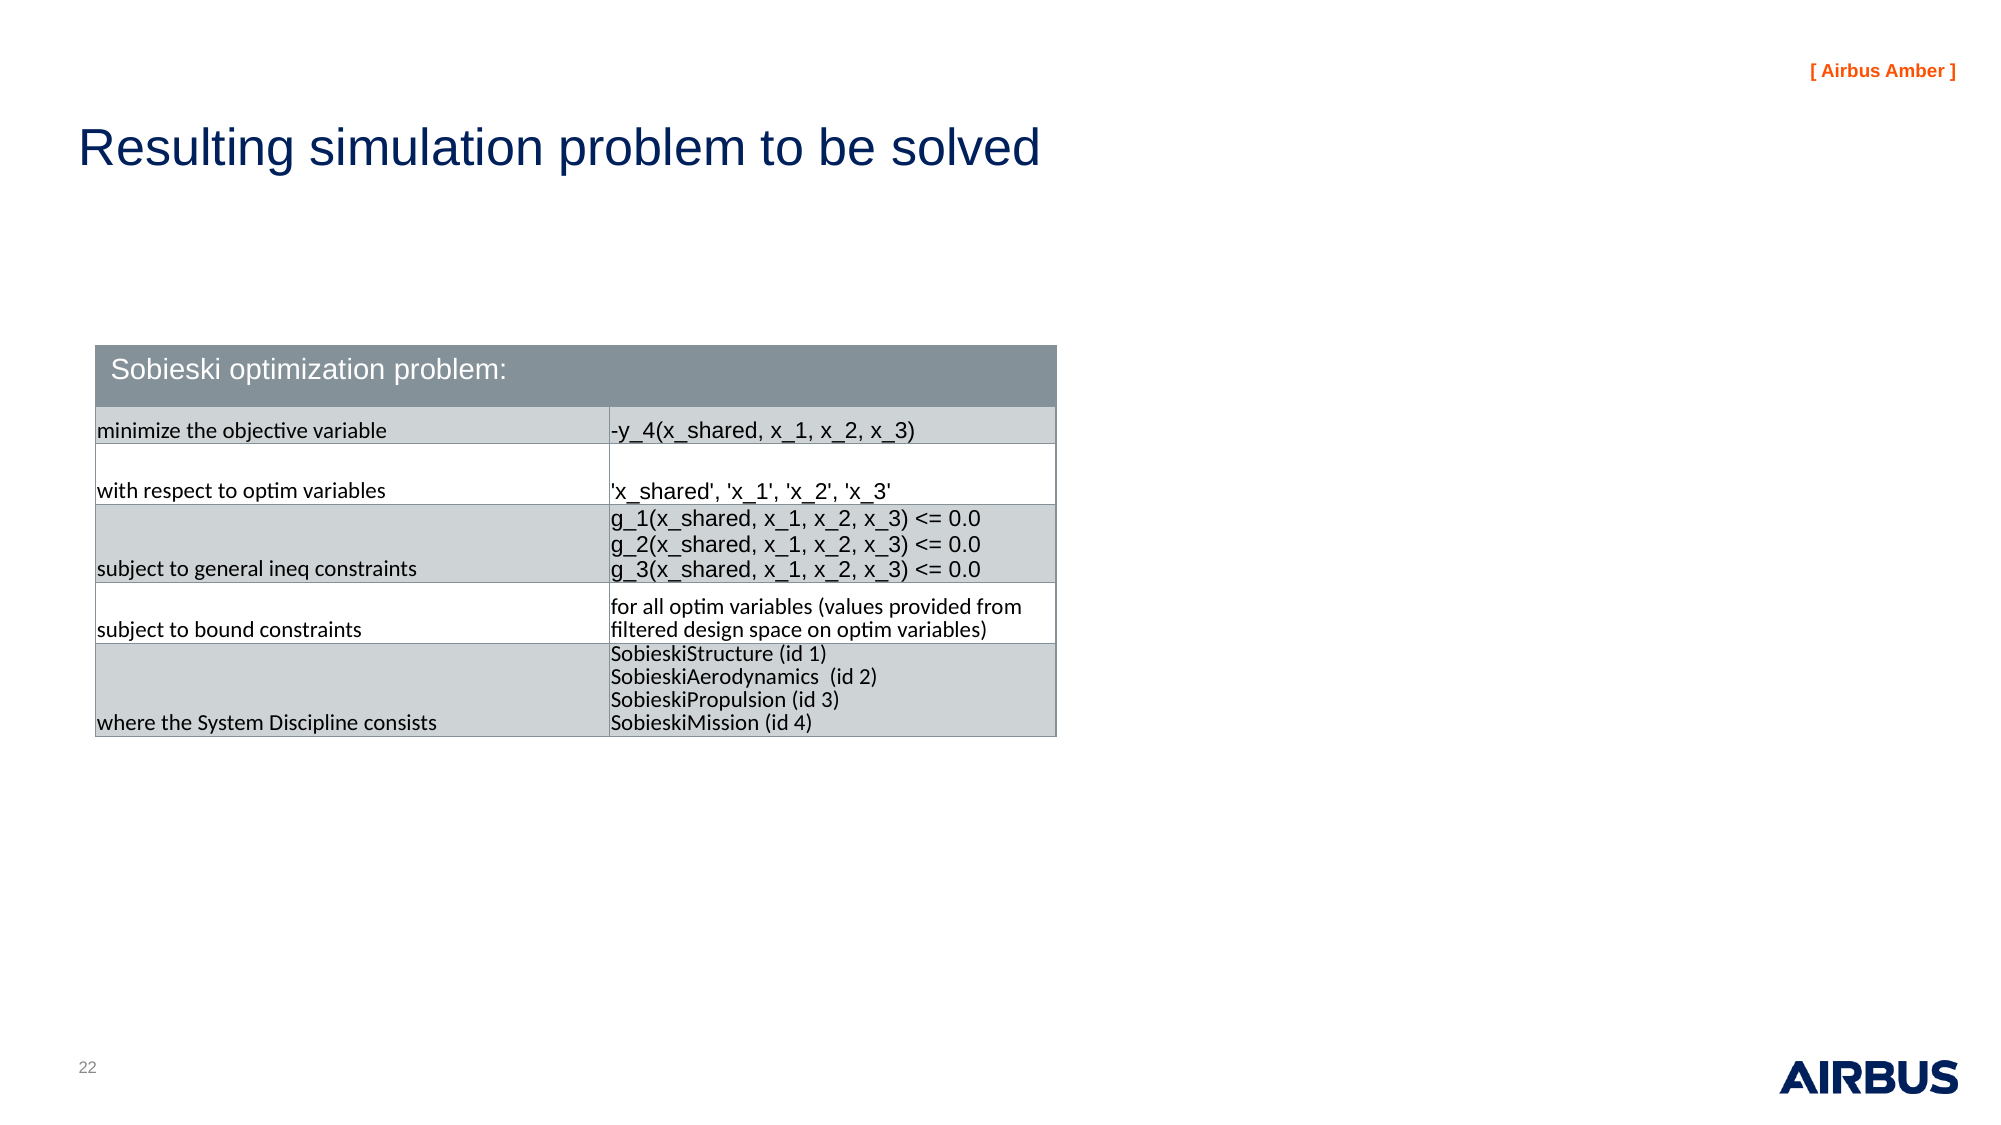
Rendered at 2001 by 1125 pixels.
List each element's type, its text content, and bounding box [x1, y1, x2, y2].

table_cell subject to bound constraints [96, 583, 609, 643]
table_cell for all optim variables (values provided from filtered design space on optim variables) [610, 583, 1055, 643]
title Resulting simulation problem to be solved [78, 107, 1922, 256]
table_cell -y_4(x_shared, x_1, x_2, x_3) [610, 407, 1055, 443]
table_cell 'x_shared', 'x_1', 'x_2', 'x_3' [610, 444, 1055, 504]
picture [1779, 1060, 1958, 1094]
table_cell where the System Discipline consists [96, 644, 609, 736]
table_cell with respect to optim variables [96, 444, 609, 504]
table_header Sobieski optimization problem: [96, 346, 609, 406]
table_cell g_1(x_shared, x_1, x_2, x_3) <= 0.0 g_2(x_shared, x_1, x_2, x_3) <= 0.0 g_3(x_shared, x_1, x_2, x_3) <= 0.0 [610, 505, 1055, 582]
table_header [610, 346, 1055, 406]
table_cell subject to general ineq constraints [96, 505, 609, 582]
table_cell minimize the objective variable [96, 407, 609, 443]
list [37, 297, 1957, 1031]
table_cell SobieskiStructure (id 1) SobieskiAerodynamics (id 2) SobieskiPropulsion (id 3) SobieskiMission (id 4) [610, 644, 1055, 736]
